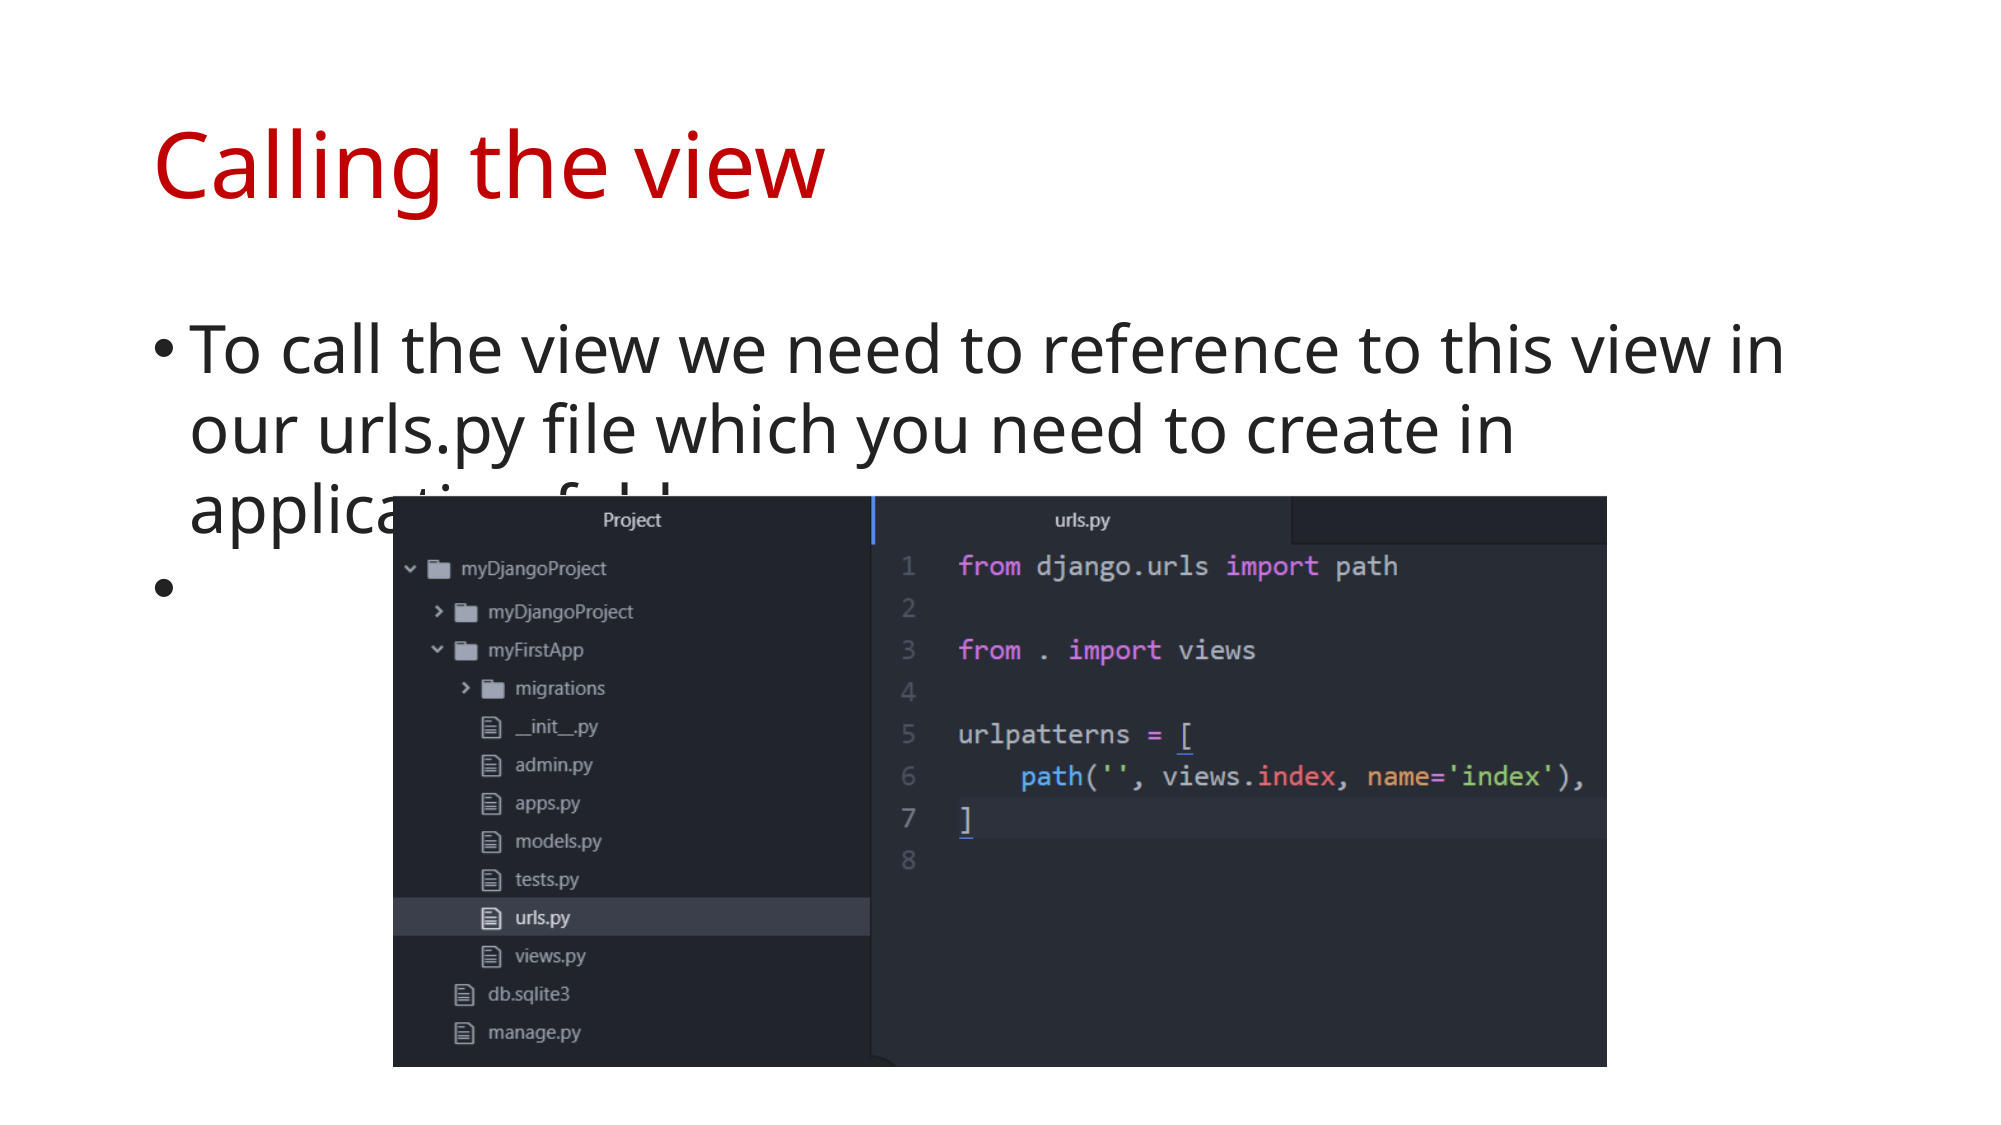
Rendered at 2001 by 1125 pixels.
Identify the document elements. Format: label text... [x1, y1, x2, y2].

list To call the view we need to reference to this view in our urls.py file which you need to create in application folder. [137, 299, 1863, 1014]
picture [393, 495, 1607, 1067]
title Calling the view [137, 59, 1863, 278]
